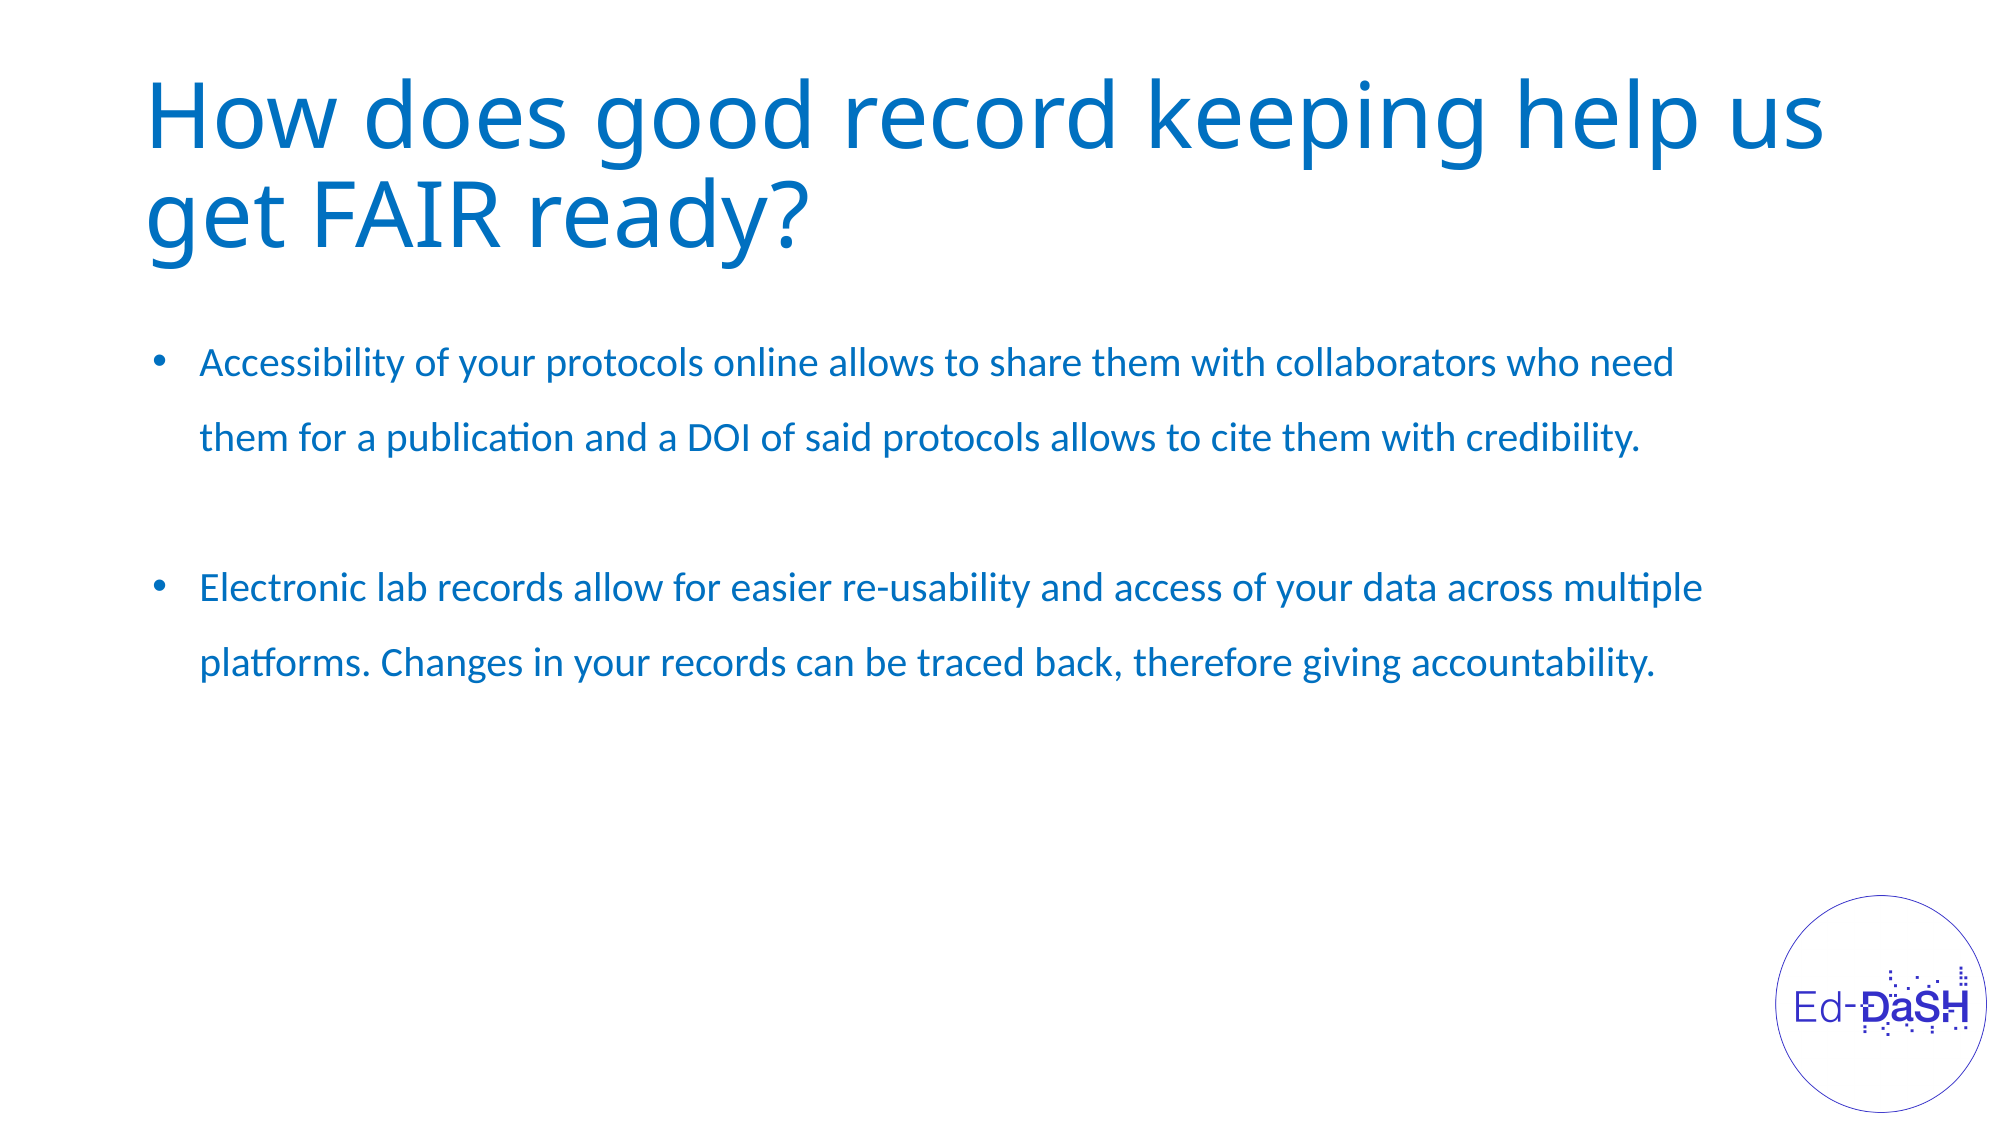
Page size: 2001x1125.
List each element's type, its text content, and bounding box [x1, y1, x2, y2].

title How does good record keeping help us get FAIR ready? [136, 59, 1863, 278]
text_box Accessibility of your protocols online allows to share them with collaborators who need them for a publication and a DOI of said protocols allows to cite them with credibility. Electronic lab records allow for easier re-usability and access of your data across multiple platforms. Changes in your records can be traced back, therefore giving accountability. [144, 302, 1768, 693]
picture [1775, 895, 1987, 1113]
